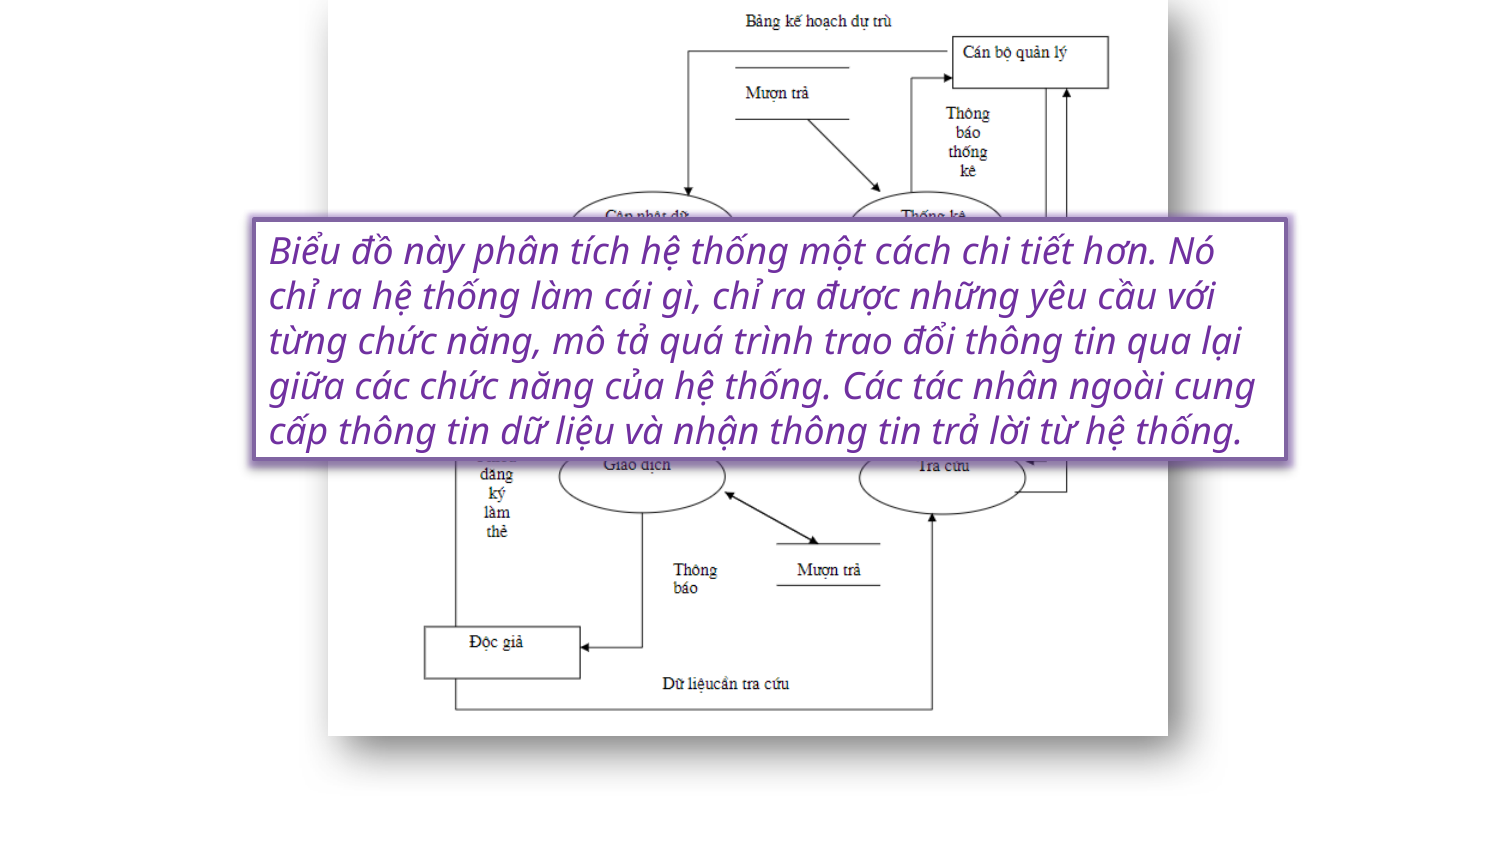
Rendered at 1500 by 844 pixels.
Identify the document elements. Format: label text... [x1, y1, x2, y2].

text_box Biểu đồ này phân tích hệ thống một cách chi tiết hơn. Nó chỉ ra hệ thống làm cái gì, chỉ ra được những yêu cầu với từng chức năng, mô tả quá trình trao đổi thông tin qua lại giữa các chức năng của hệ thống. Các tác nhân ngoài cung cấp thông tin dữ liệu và nhận thông tin trả lời từ hệ thống. [252, 217, 323, 461]
text_box Biểu đồ này phân tích hệ thống một cách chi tiết hơn. Nó chỉ ra hệ thống làm cái gì, chỉ ra được những yêu cầu với từng chức năng, mô tả quá trình trao đổi thông tin qua lại giữa các chức năng của hệ thống. Các tác nhân ngoài cung cấp thông tin dữ liệu và nhận thông tin trả lời từ hệ thống. [1172, 217, 1288, 461]
picture [328, 0, 1168, 736]
